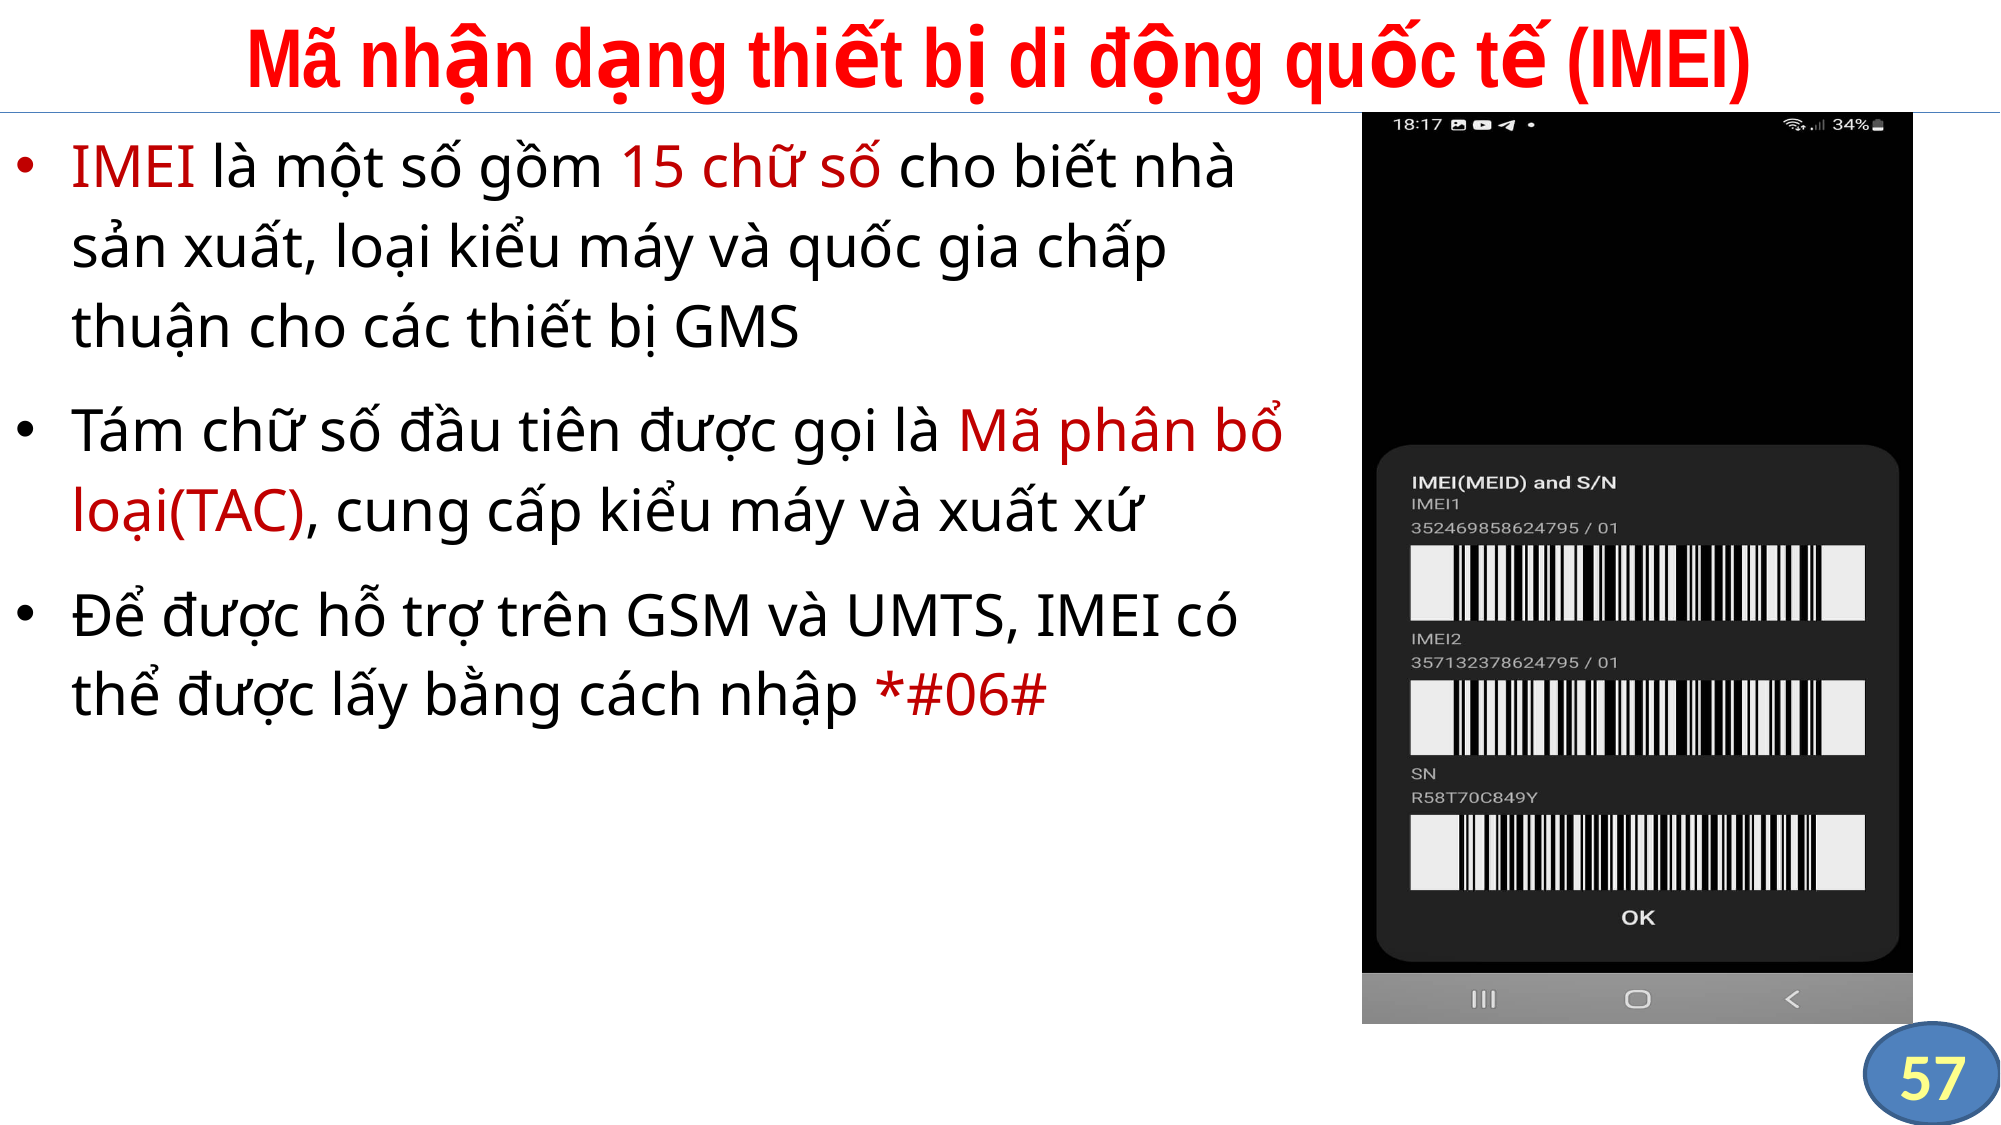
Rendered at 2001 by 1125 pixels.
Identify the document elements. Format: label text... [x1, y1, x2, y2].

picture [1362, 112, 1913, 1024]
title Mã nhận dạng thiết bị di động quốc tế (IMEI) [0, 0, 2000, 113]
list IMEI là một số gồm 15 chữ số cho biết nhà sản xuất, loại kiểu máy và quốc gia chấp thuận cho các thiết bị GMS Tám chữ số đầu tiên được gọi là Mã phân bổ loại(TAC), cung cấp kiểu máy và xuất xứ Để được hỗ trợ trên GSM và UMTS, IMEI có thể được lấy bằng cách nhập *#06# [0, 113, 1313, 1038]
slide_number 57 [1866, 1023, 2000, 1125]
